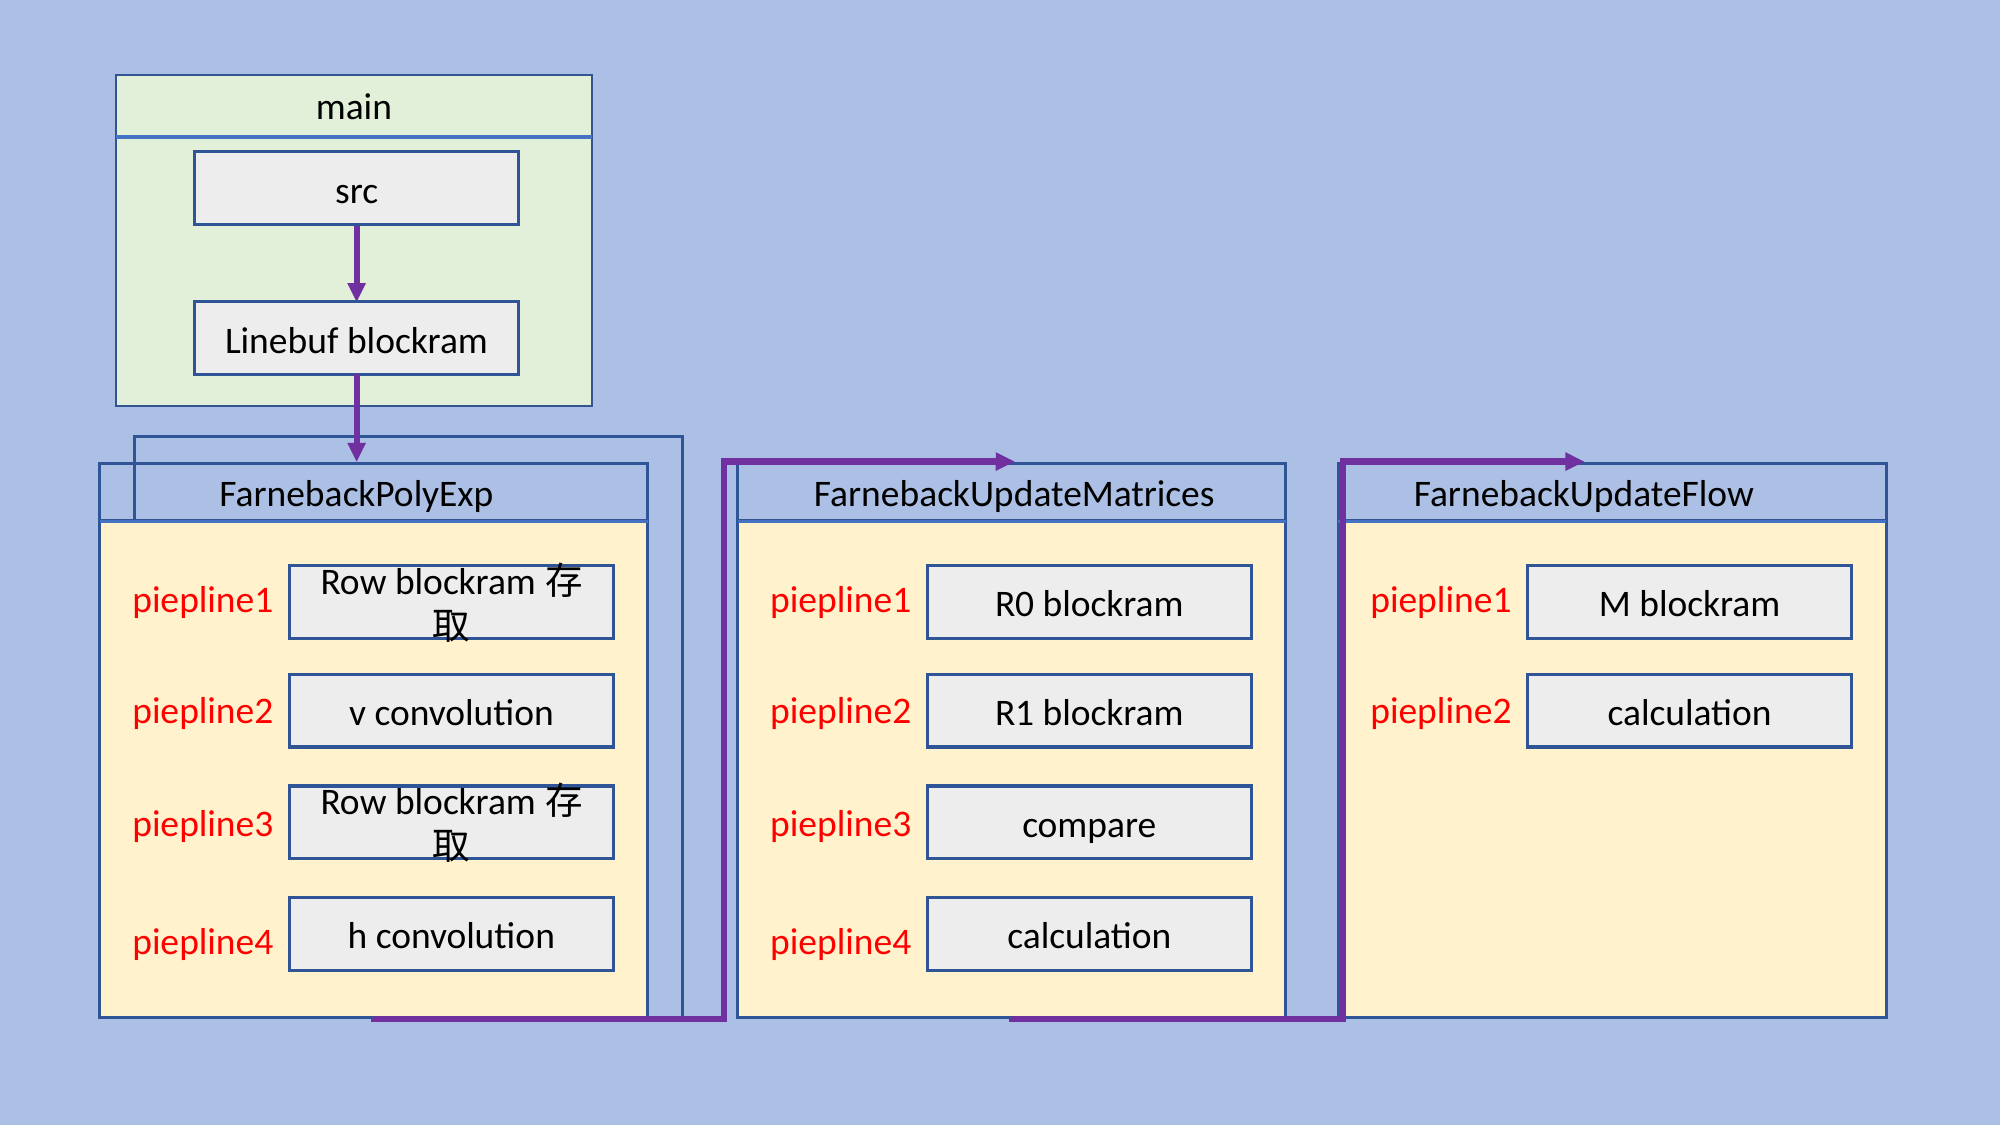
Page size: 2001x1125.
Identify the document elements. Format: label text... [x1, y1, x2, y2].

text_box Linebuf blockram [194, 301, 519, 375]
text_box main [301, 75, 408, 135]
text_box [1576, 463, 1887, 1018]
text_box [358, 435, 416, 461]
text_box src [194, 151, 519, 225]
text_box [133, 435, 355, 462]
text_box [416, 419, 973, 1060]
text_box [1019, 453, 1576, 1026]
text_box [99, 463, 416, 1018]
text_box [115, 74, 593, 407]
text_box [973, 463, 1019, 1018]
